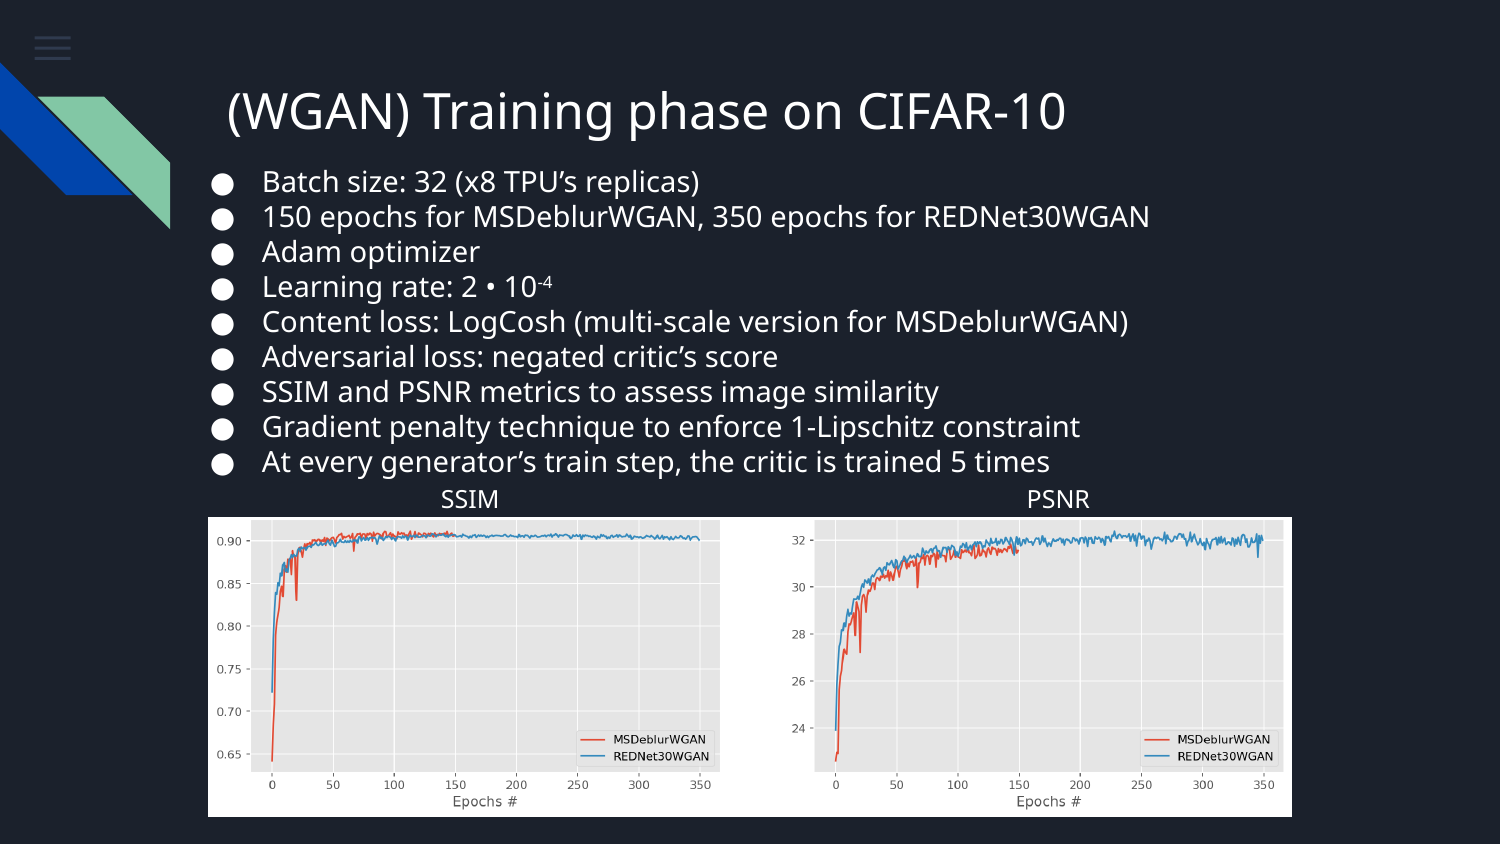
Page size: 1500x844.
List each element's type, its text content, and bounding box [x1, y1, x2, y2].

text_box PSNR [1011, 468, 1123, 516]
title (WGAN) Training phase on CIFAR-10 [212, 64, 1368, 148]
picture [207, 517, 1293, 817]
text_box Batch size: 32 (x8 TPU’s replicas) 150 epochs for MSDeblurWGAN, 350 epochs for REDNet30WGAN Adam optimizer Learning rate: 2 • 10-4 Content loss: LogCosh (multi-scale version for MSDeblurWGAN) Adversarial loss: negated critic’s score SSIM and PSNR metrics to assess image similarity Gradient penalty technique to enforce 1-Lipschitz constraint At every generator’s train step, the critic is trained 5 times [171, 148, 1409, 469]
text_box SSIM [425, 468, 526, 516]
